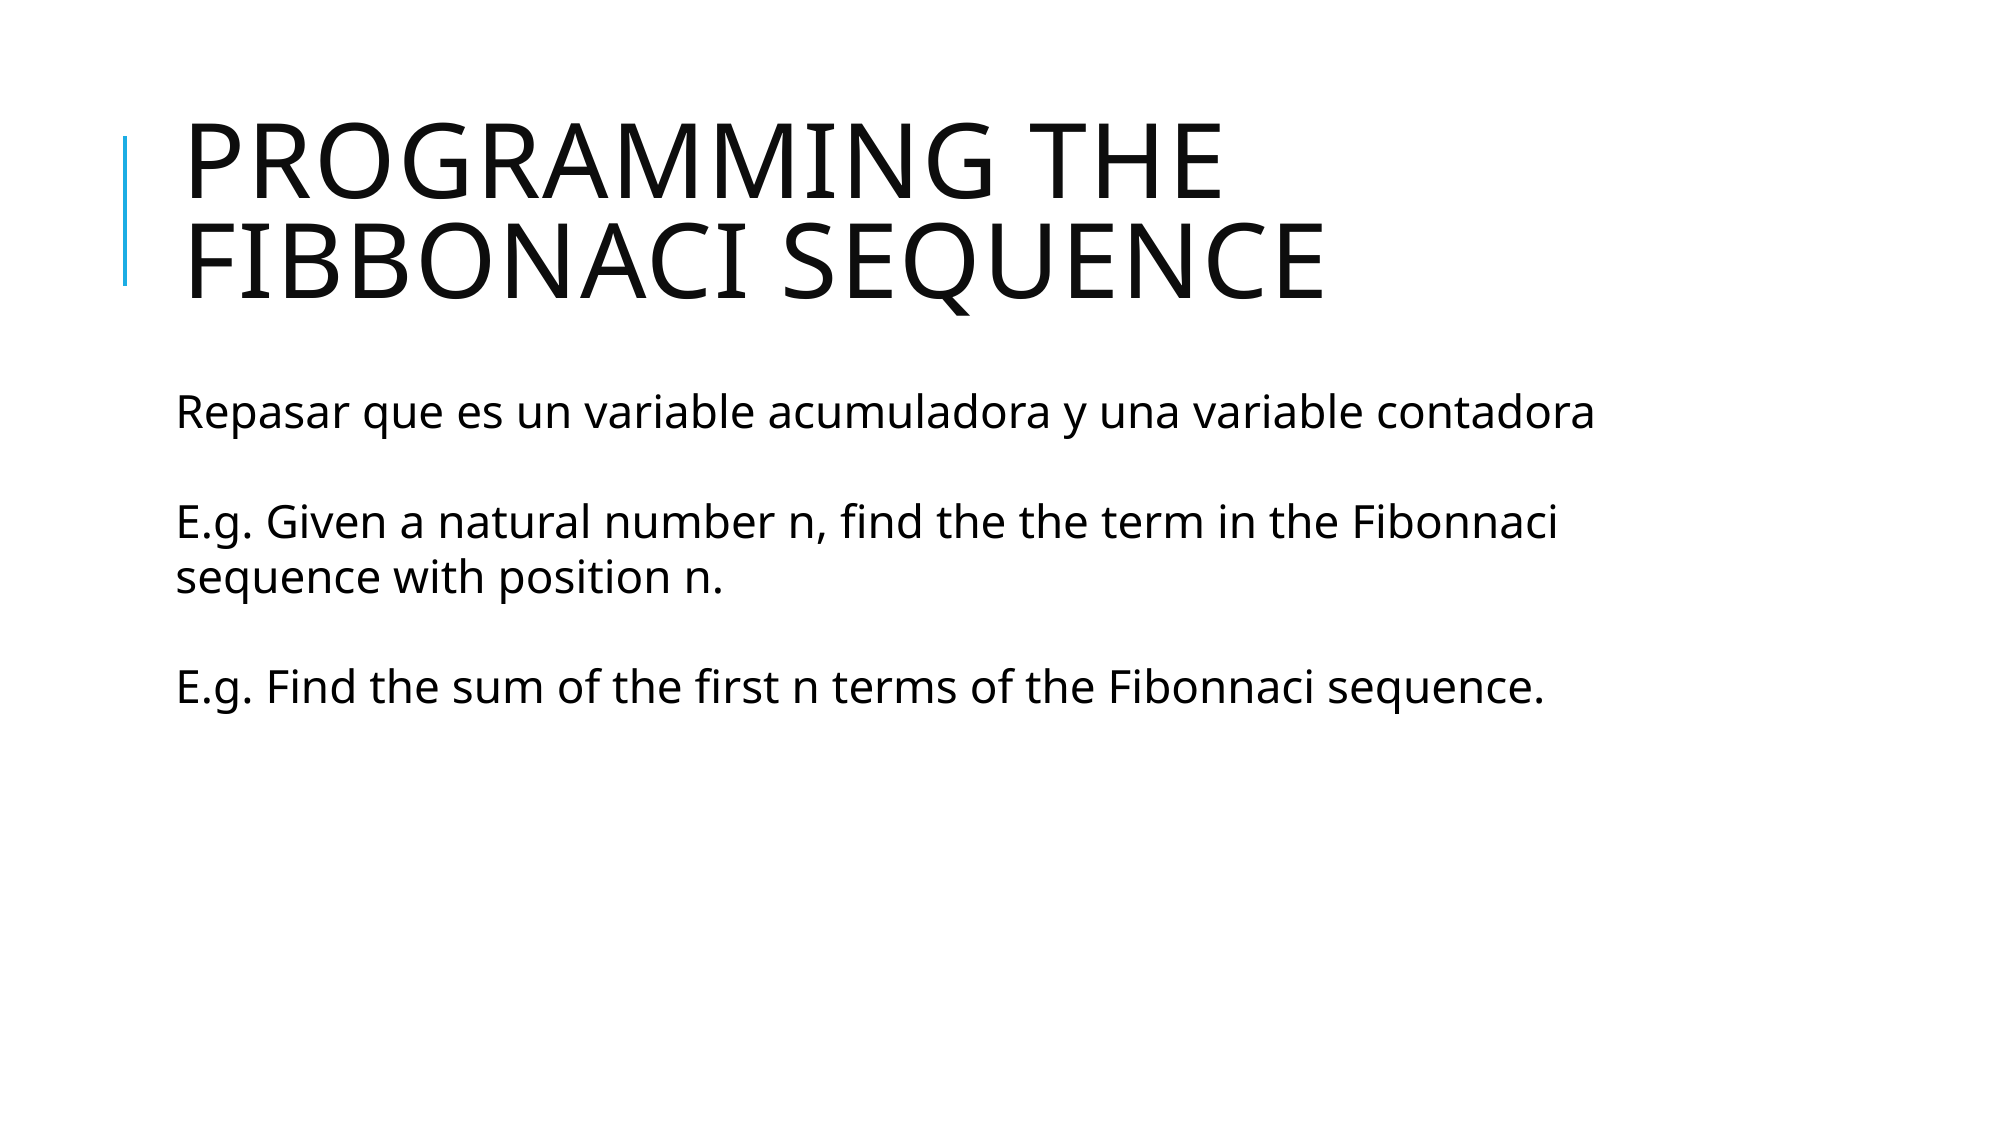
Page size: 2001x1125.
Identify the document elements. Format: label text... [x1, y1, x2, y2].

list Repasar que es un variable acumuladora y una variable contadora E.g. Given a natural number n, find the the term in the Fibonnaci sequence with position n. E.g. Find the sum of the first n terms of the Fibonnaci sequence. [168, 375, 1763, 1035]
title Programming the fibbonaci sequence [168, 96, 1763, 342]
